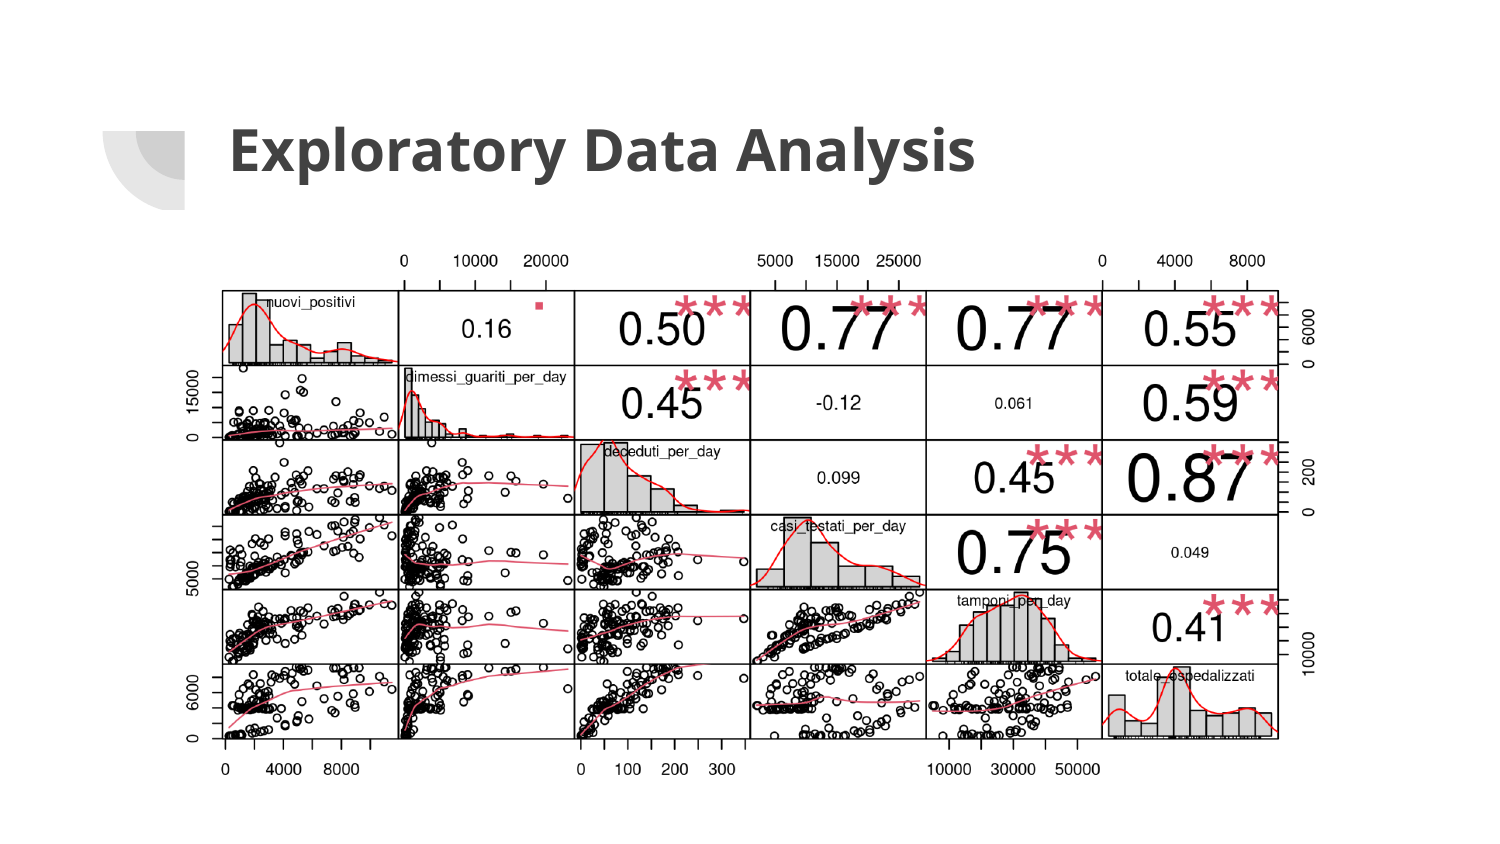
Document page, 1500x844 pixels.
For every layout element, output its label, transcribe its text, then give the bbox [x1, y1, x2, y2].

picture [141, 210, 1359, 819]
title Exploratory Data Analysis [213, 98, 1368, 263]
